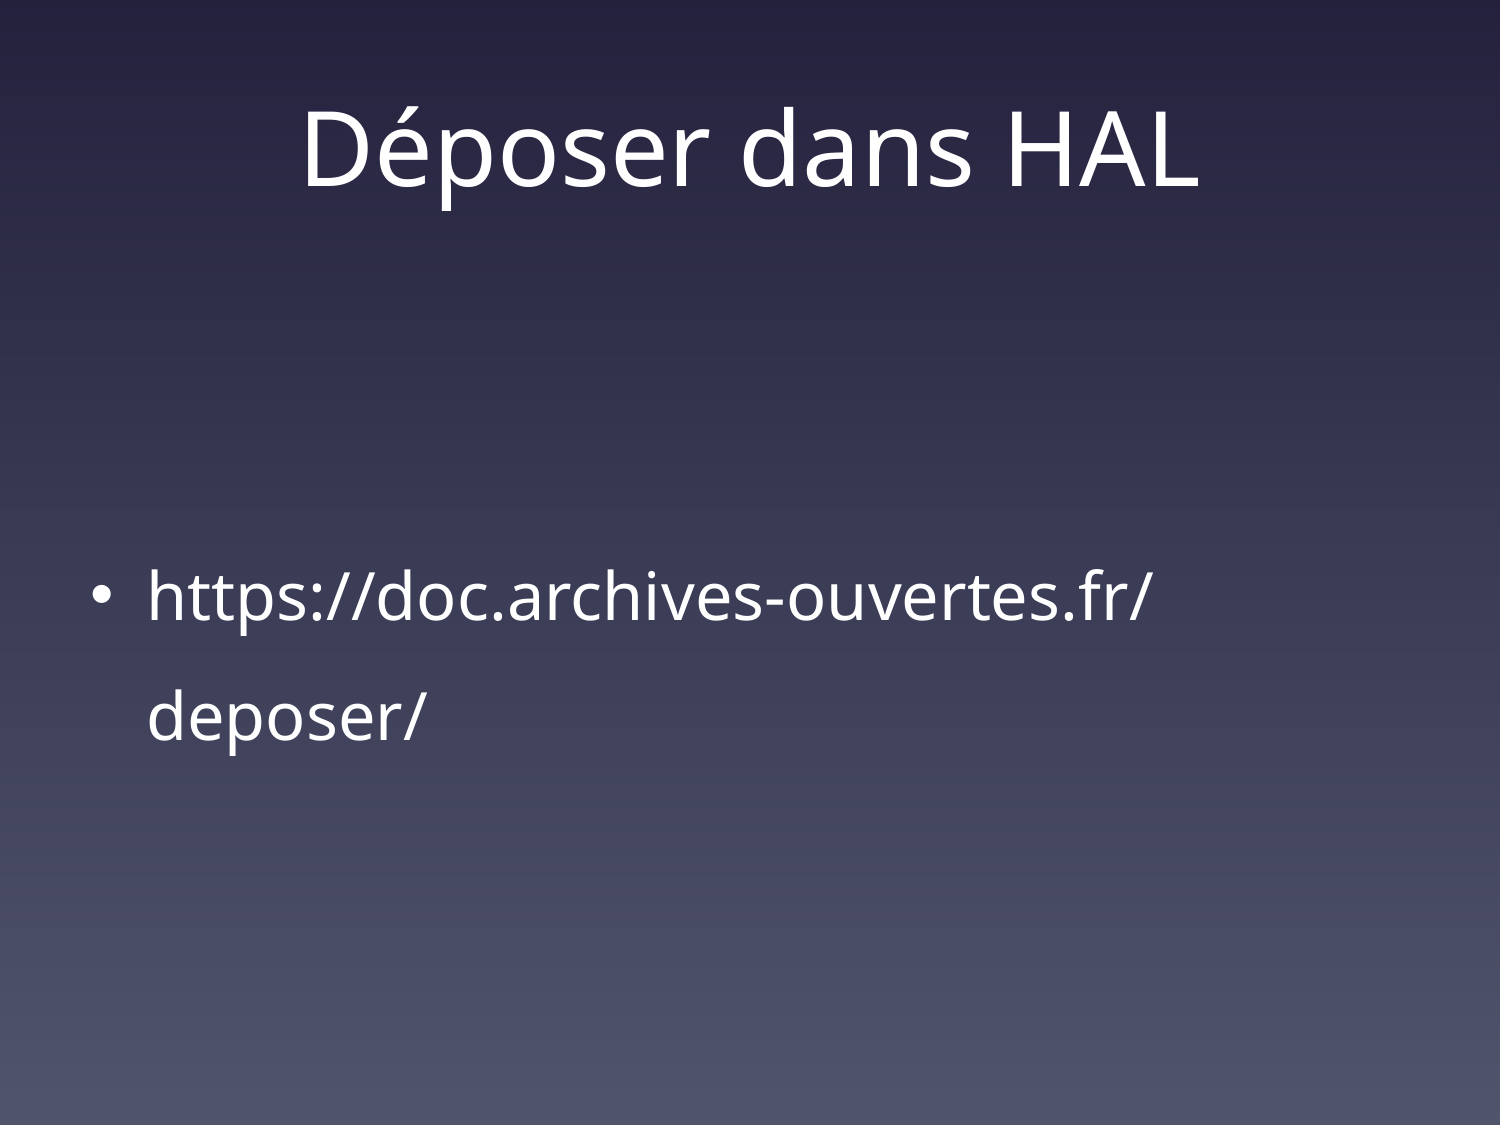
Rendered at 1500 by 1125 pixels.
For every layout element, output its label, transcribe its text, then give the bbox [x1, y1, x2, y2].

title Déposer dans HAL [75, 75, 1425, 262]
list https://doc.archives-ouvertes.fr/deposer/ [75, 262, 1425, 1005]
